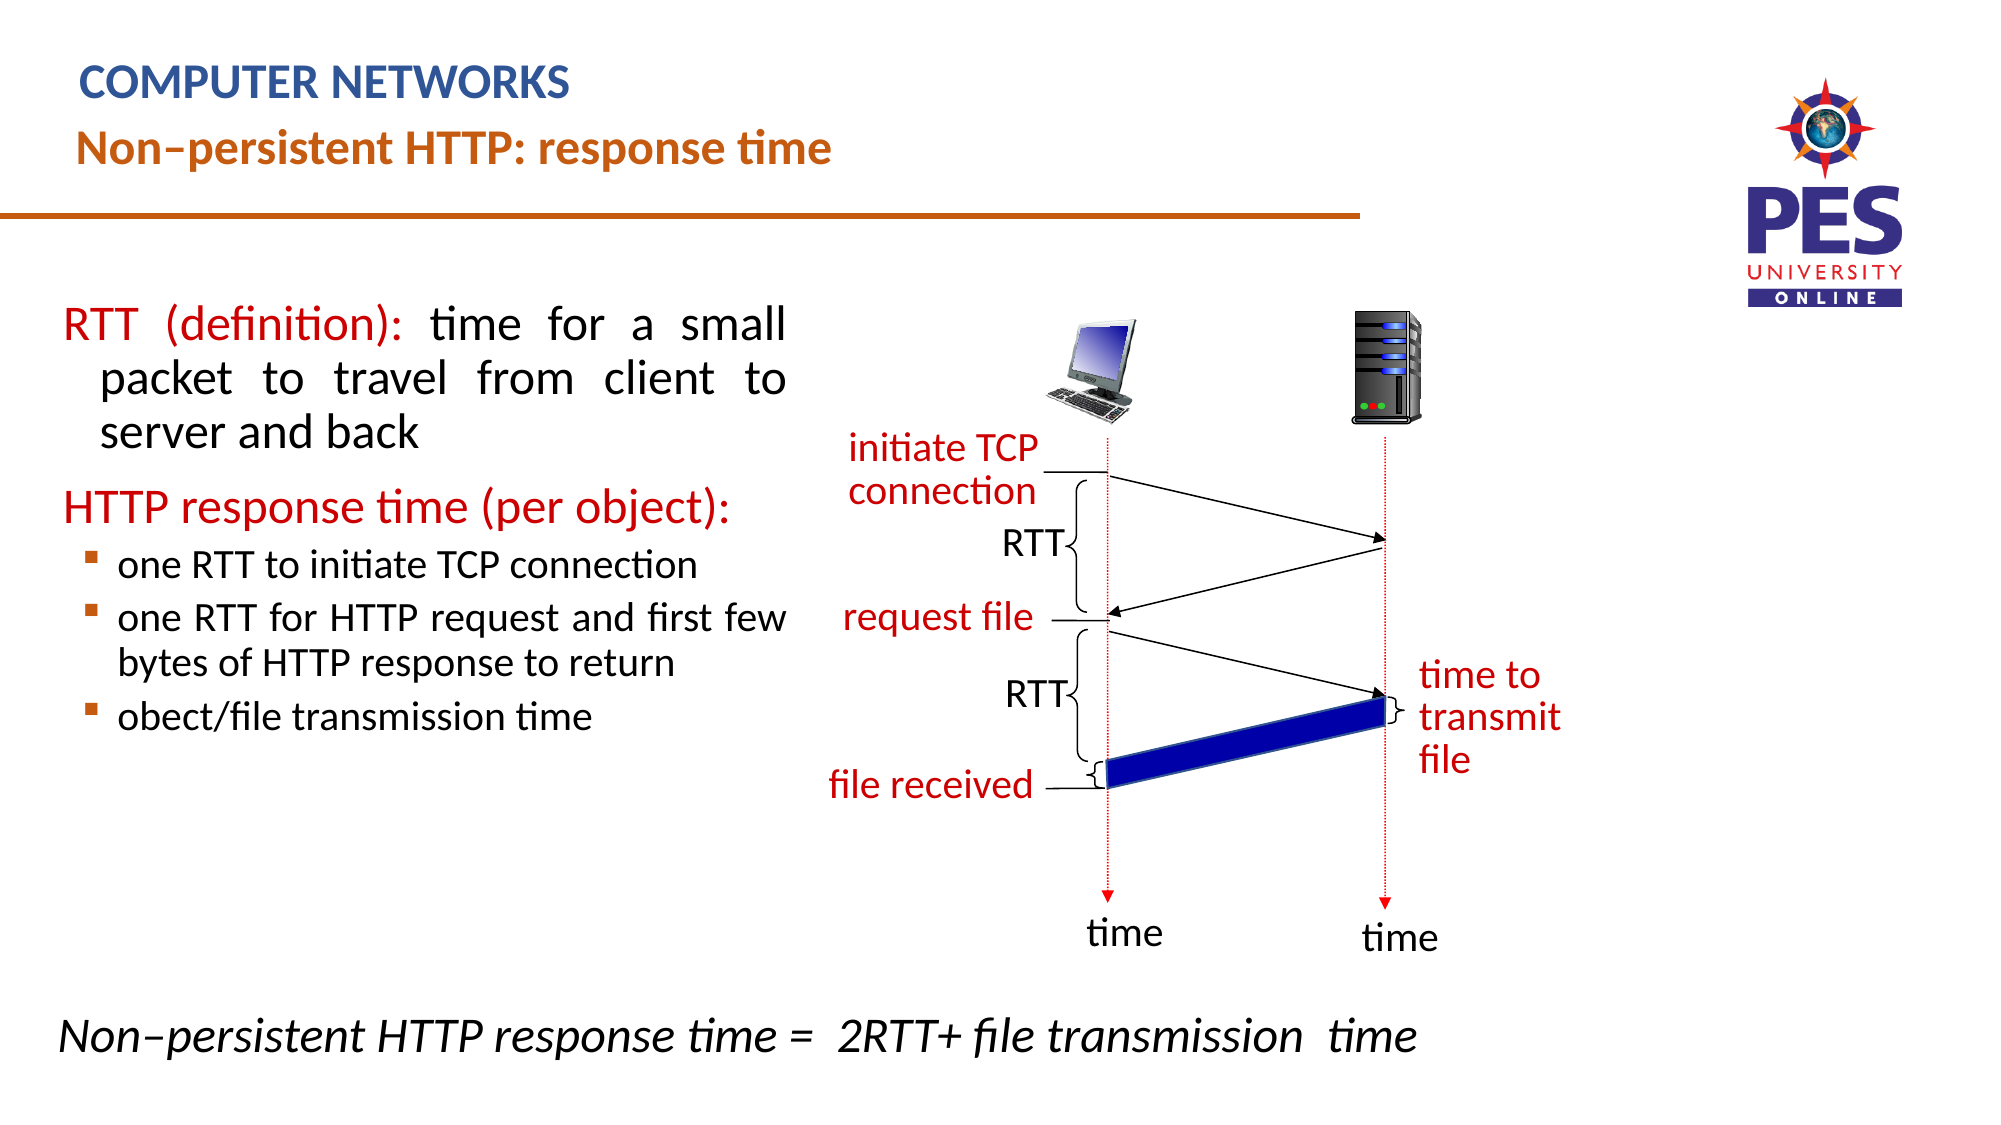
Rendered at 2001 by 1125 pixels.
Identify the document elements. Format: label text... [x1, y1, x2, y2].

text_box [1077, 629, 1088, 762]
text_box RTT [990, 666, 1084, 724]
text_box Non–persistent HTTP response time = 2RTT+ file transmission time [42, 994, 1562, 1070]
text_box [1101, 890, 1114, 903]
text_box time [1346, 902, 1454, 967]
text_box time to transmit file [1404, 647, 1587, 790]
picture [1748, 76, 1902, 307]
text_box [1378, 895, 1392, 902]
text_box time [1071, 905, 1179, 963]
text_box RTT (definition): time for a small packet to travel from client to server and back HTTP response time (per object): one RTT to initiate TCP connection one RTT for HTTP request and first few bytes of HTTP response to return obect/file transmission time [26, 290, 802, 838]
text_box RTT [987, 515, 1081, 573]
text_box initiate TCP connection [833, 420, 1055, 520]
text_box file received [813, 757, 1085, 815]
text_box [1023, 314, 1139, 432]
text_box [1076, 480, 1087, 588]
text_box Non–persistent HTTP: response time [60, 106, 1374, 182]
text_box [1352, 311, 1422, 424]
text_box request file [828, 588, 1152, 647]
text_box [1110, 476, 1387, 544]
text_box [1152, 641, 1385, 698]
text_box COMPUTER NETWORKS [64, 41, 1295, 106]
text_box [1086, 761, 1104, 789]
text_box [1105, 695, 1387, 790]
text_box [1387, 697, 1404, 724]
